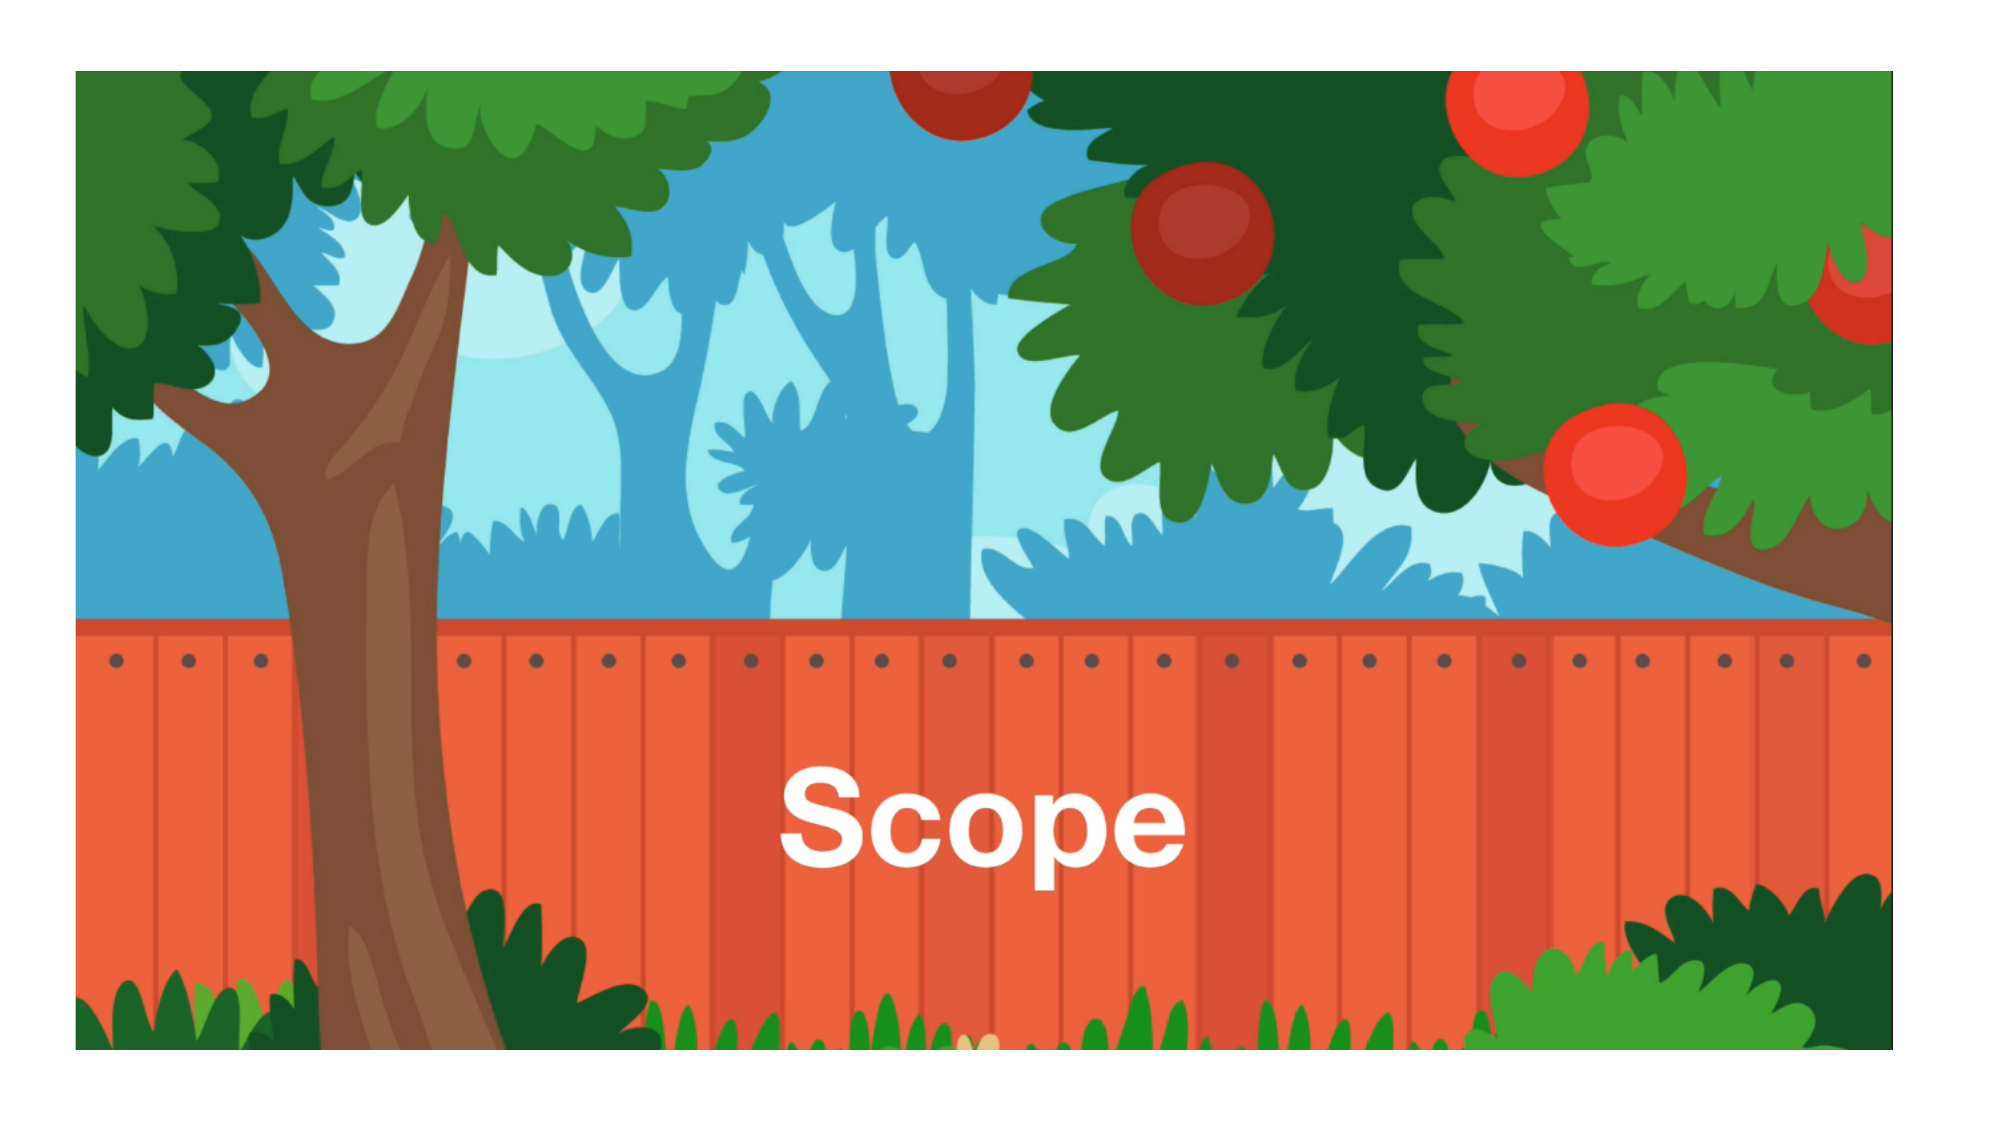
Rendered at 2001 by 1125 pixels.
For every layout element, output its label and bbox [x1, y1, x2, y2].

picture [75, 70, 1893, 1050]
